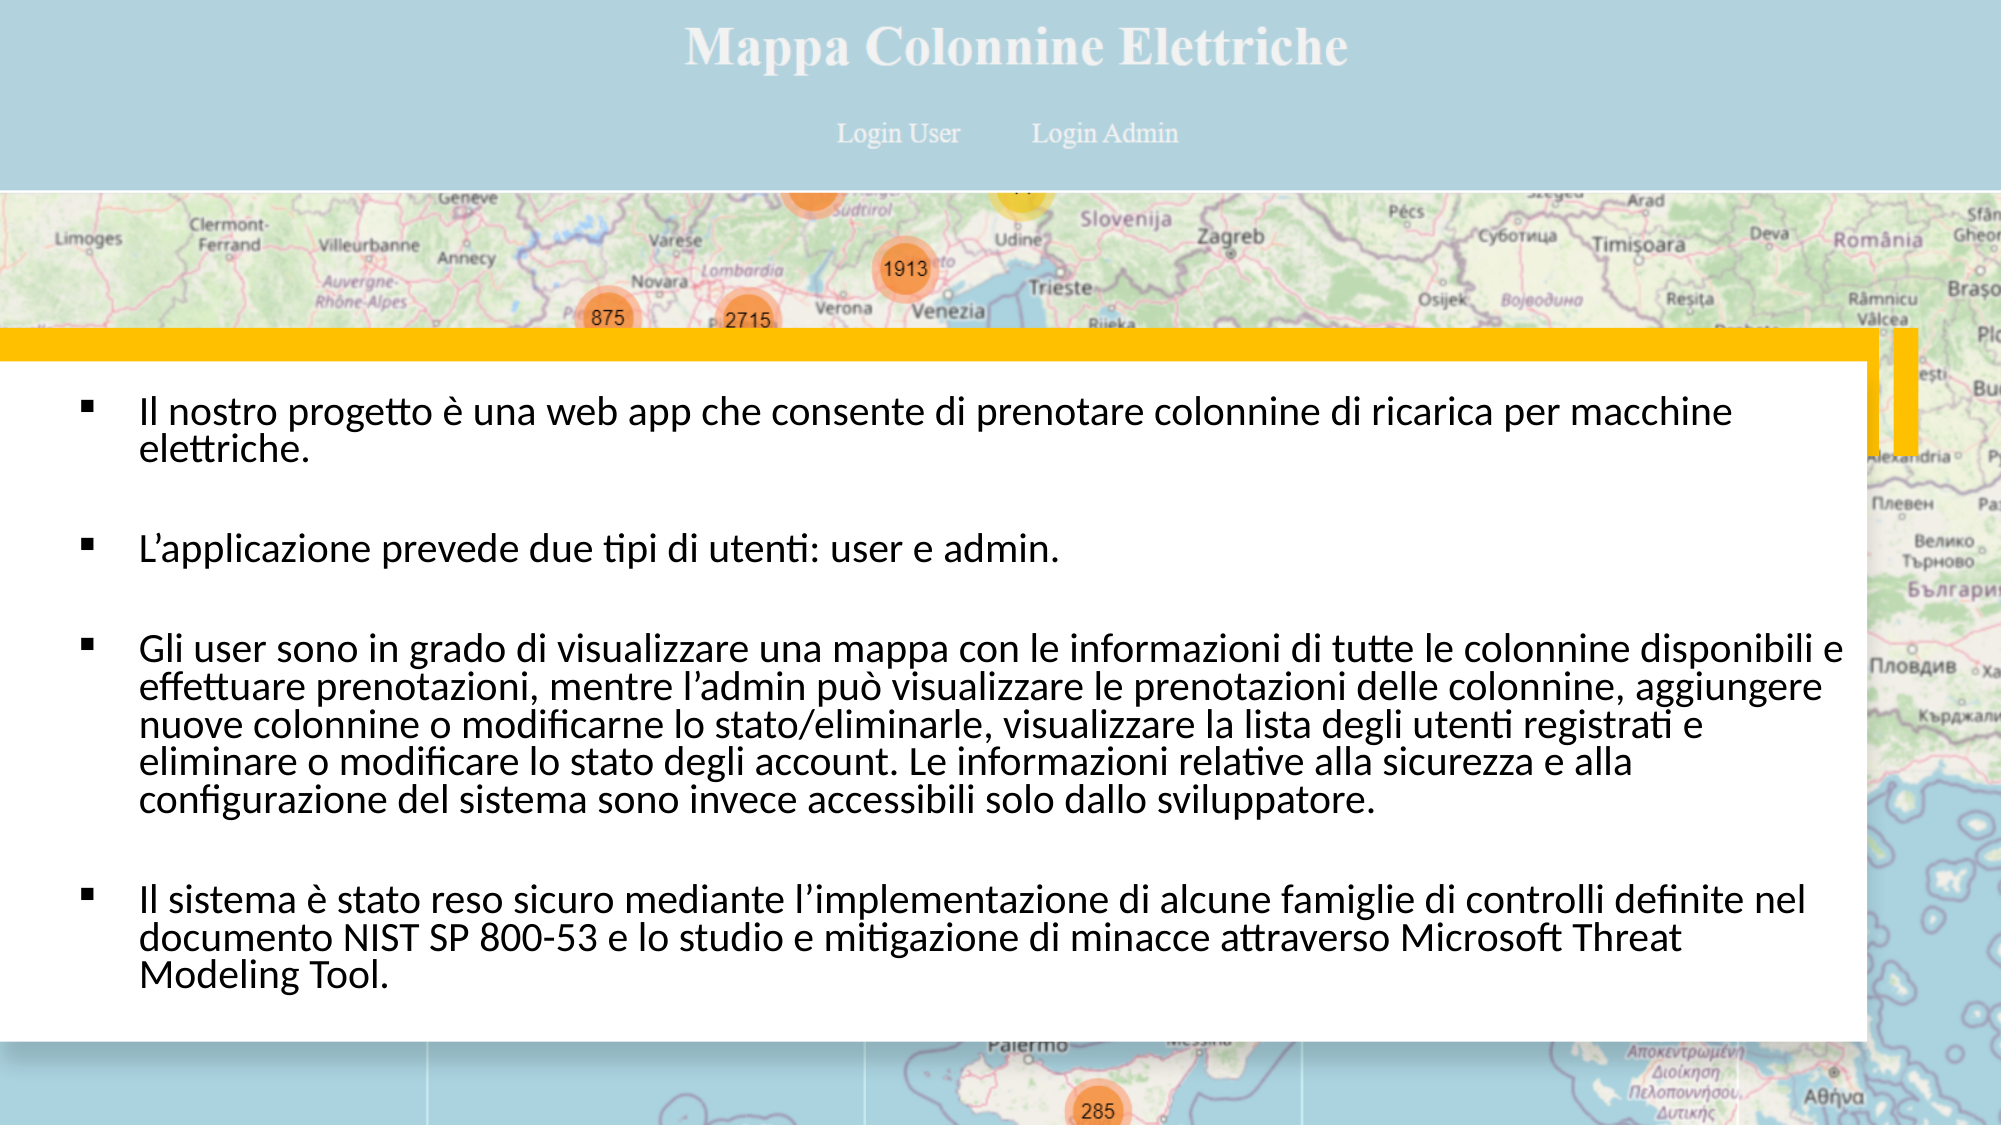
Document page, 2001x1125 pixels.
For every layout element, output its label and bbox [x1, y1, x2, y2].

text_box [0, 327, 1919, 457]
picture [0, 0, 2001, 1125]
